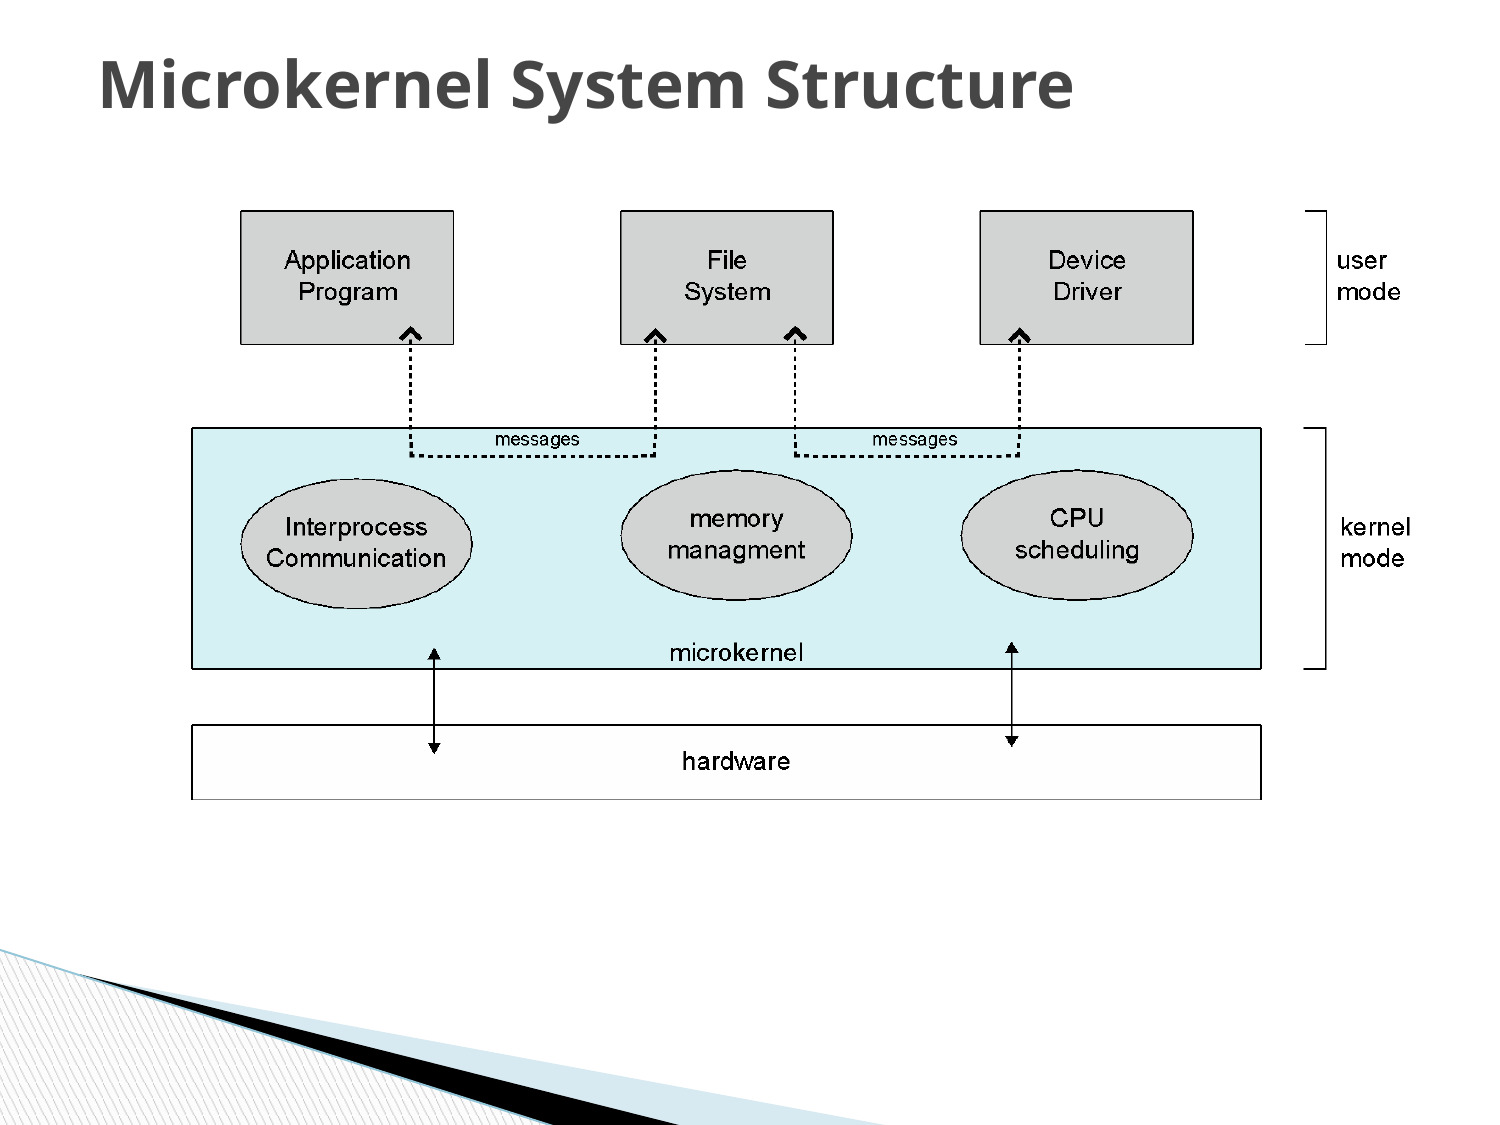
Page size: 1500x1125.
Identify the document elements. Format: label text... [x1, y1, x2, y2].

title Microkernel System Structure [82, 35, 1433, 130]
picture [191, 210, 1411, 801]
